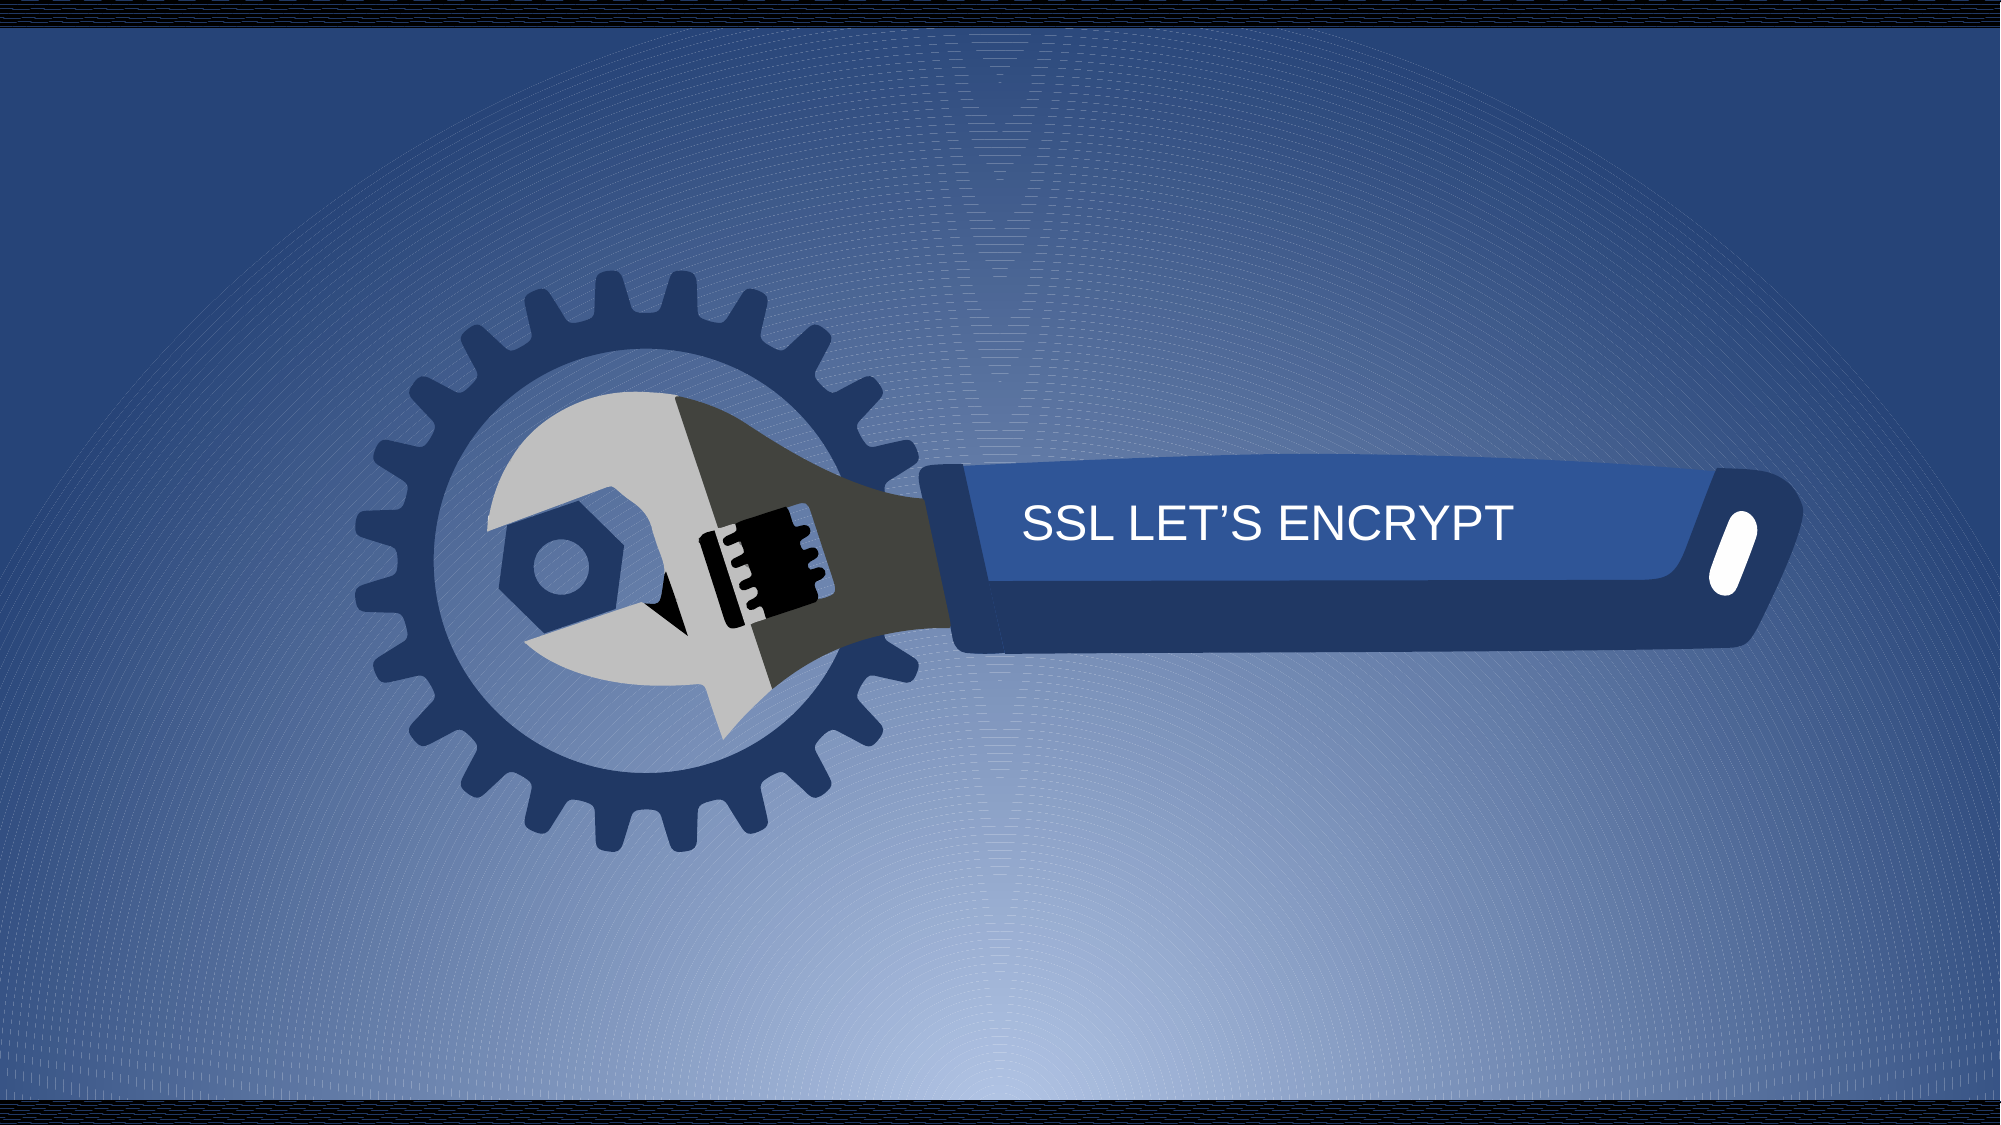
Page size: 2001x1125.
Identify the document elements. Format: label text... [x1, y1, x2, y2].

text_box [0, 0, 2000, 28]
text_box [954, 464, 1005, 654]
text_box SSL LET’S ENCRYPT [1006, 483, 1705, 558]
text_box [989, 467, 1804, 654]
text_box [485, 397, 954, 739]
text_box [0, 1099, 2000, 1125]
text_box [1709, 511, 1758, 596]
text_box [964, 453, 1715, 581]
text_box [355, 270, 883, 852]
